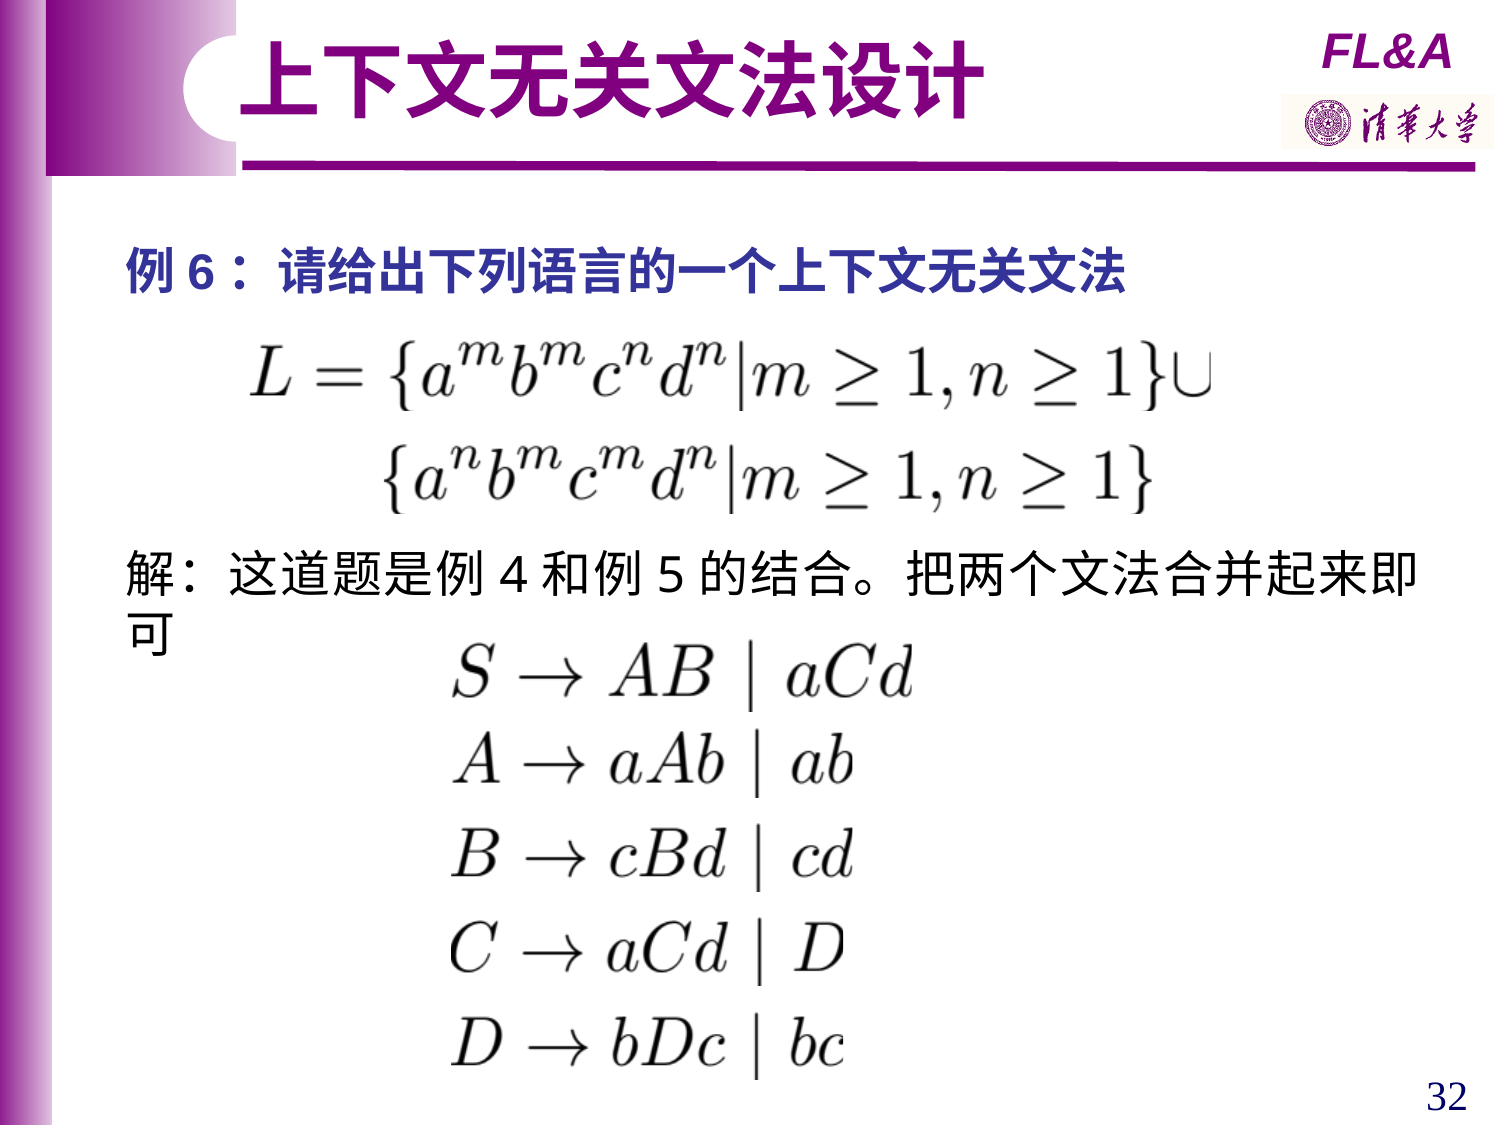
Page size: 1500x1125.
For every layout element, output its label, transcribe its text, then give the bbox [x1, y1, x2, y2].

picture [249, 339, 1211, 411]
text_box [450, 638, 912, 1080]
text_box 例6：请给出下列语言的一个上下文无关文法 [110, 231, 1500, 377]
text_box 解：这道题是例4和例5的结合。把两个文法合并起来即可 [110, 535, 1436, 671]
text_box 32 [1411, 1061, 1500, 1125]
picture [1281, 94, 1495, 149]
picture [383, 443, 1152, 515]
text_box 上下文无关文法设计 [143, 32, 1081, 137]
